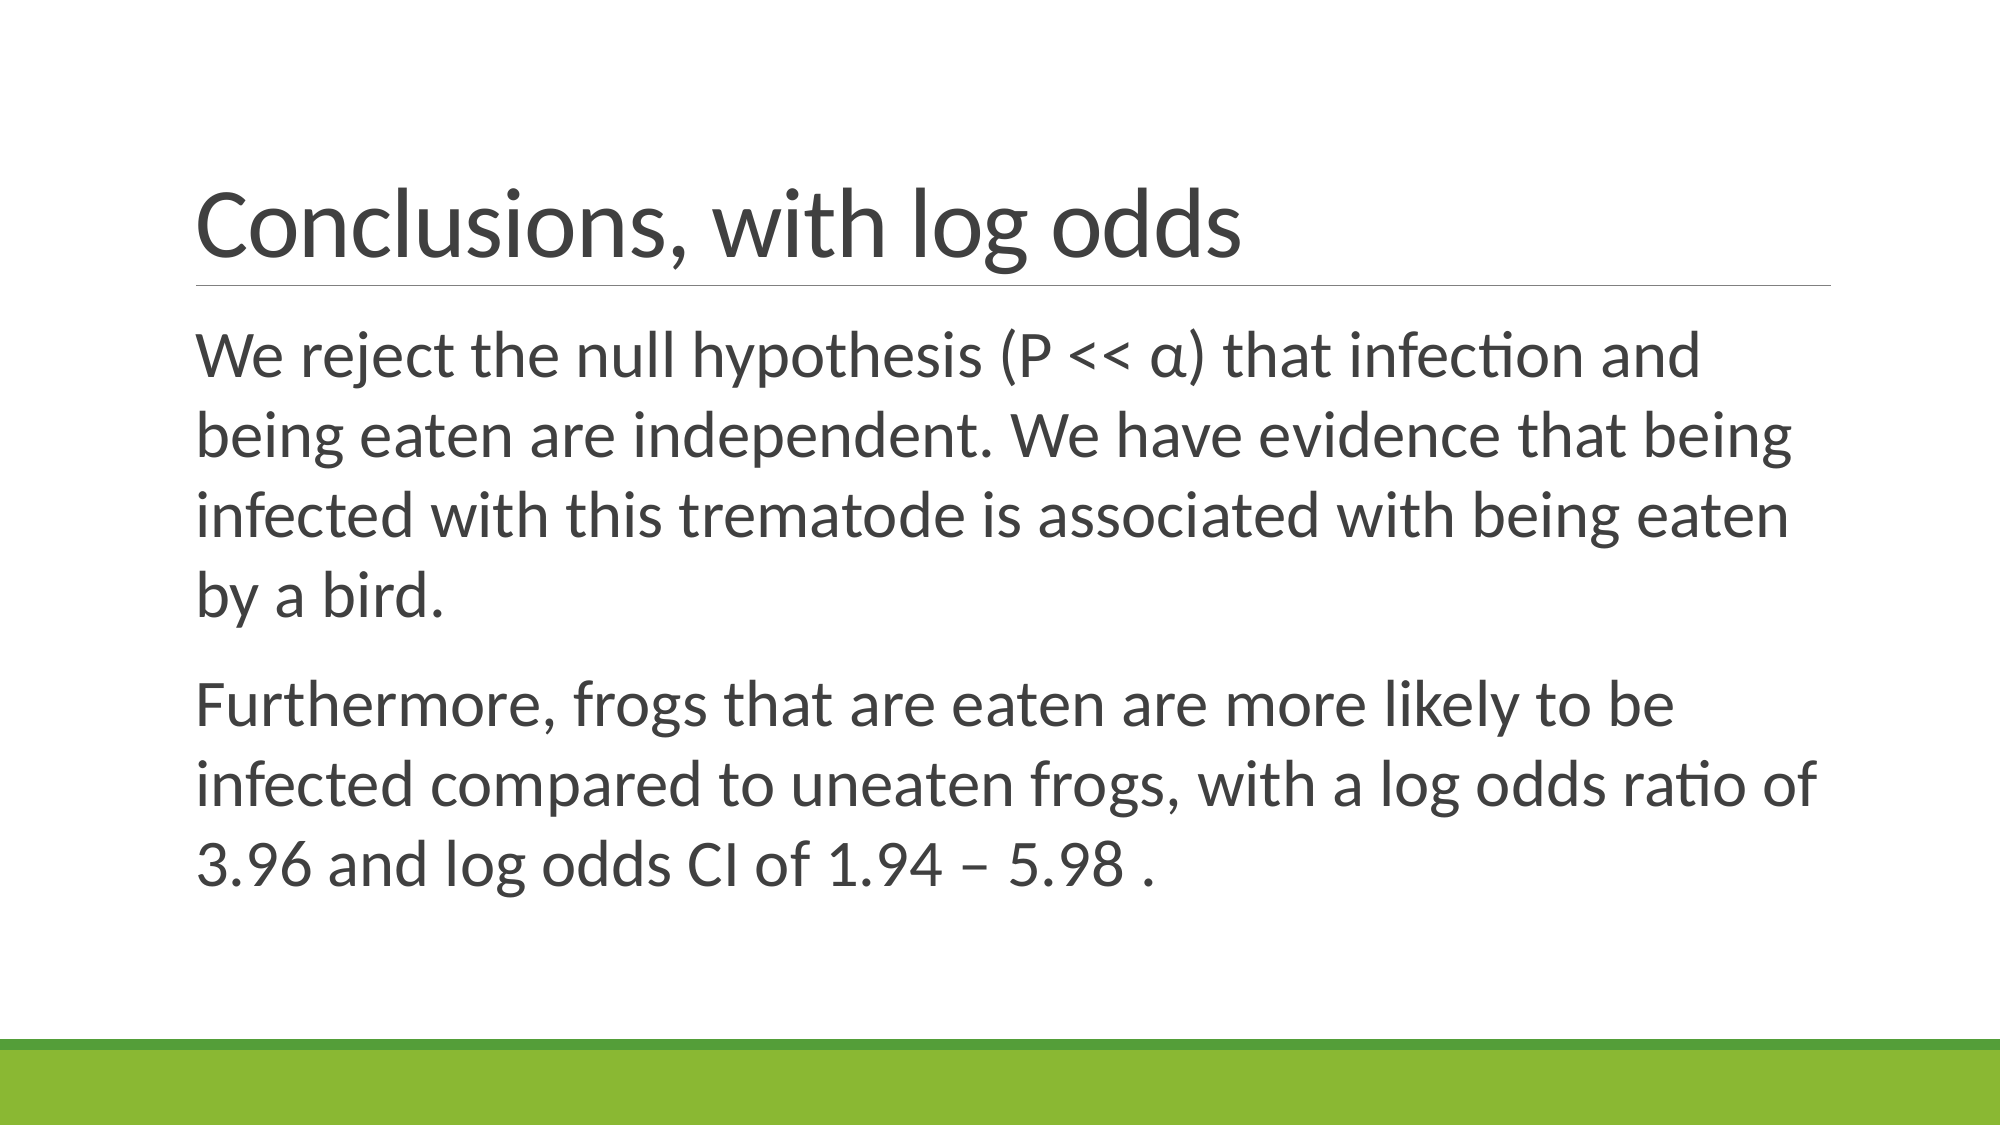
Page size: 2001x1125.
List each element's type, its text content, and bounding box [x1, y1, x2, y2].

list We reject the null hypothesis (P << α) that infection and being eaten are independent. We have evidence that being infected with this trematode is associated with being eaten by a bird. Furthermore, frogs that are eaten are more likely to be infected compared to uneaten frogs, with a log odds ratio of 3.96 and log odds CI of 1.94 – 5.98 . [180, 302, 1830, 963]
title Conclusions, with log odds [180, 47, 1830, 285]
